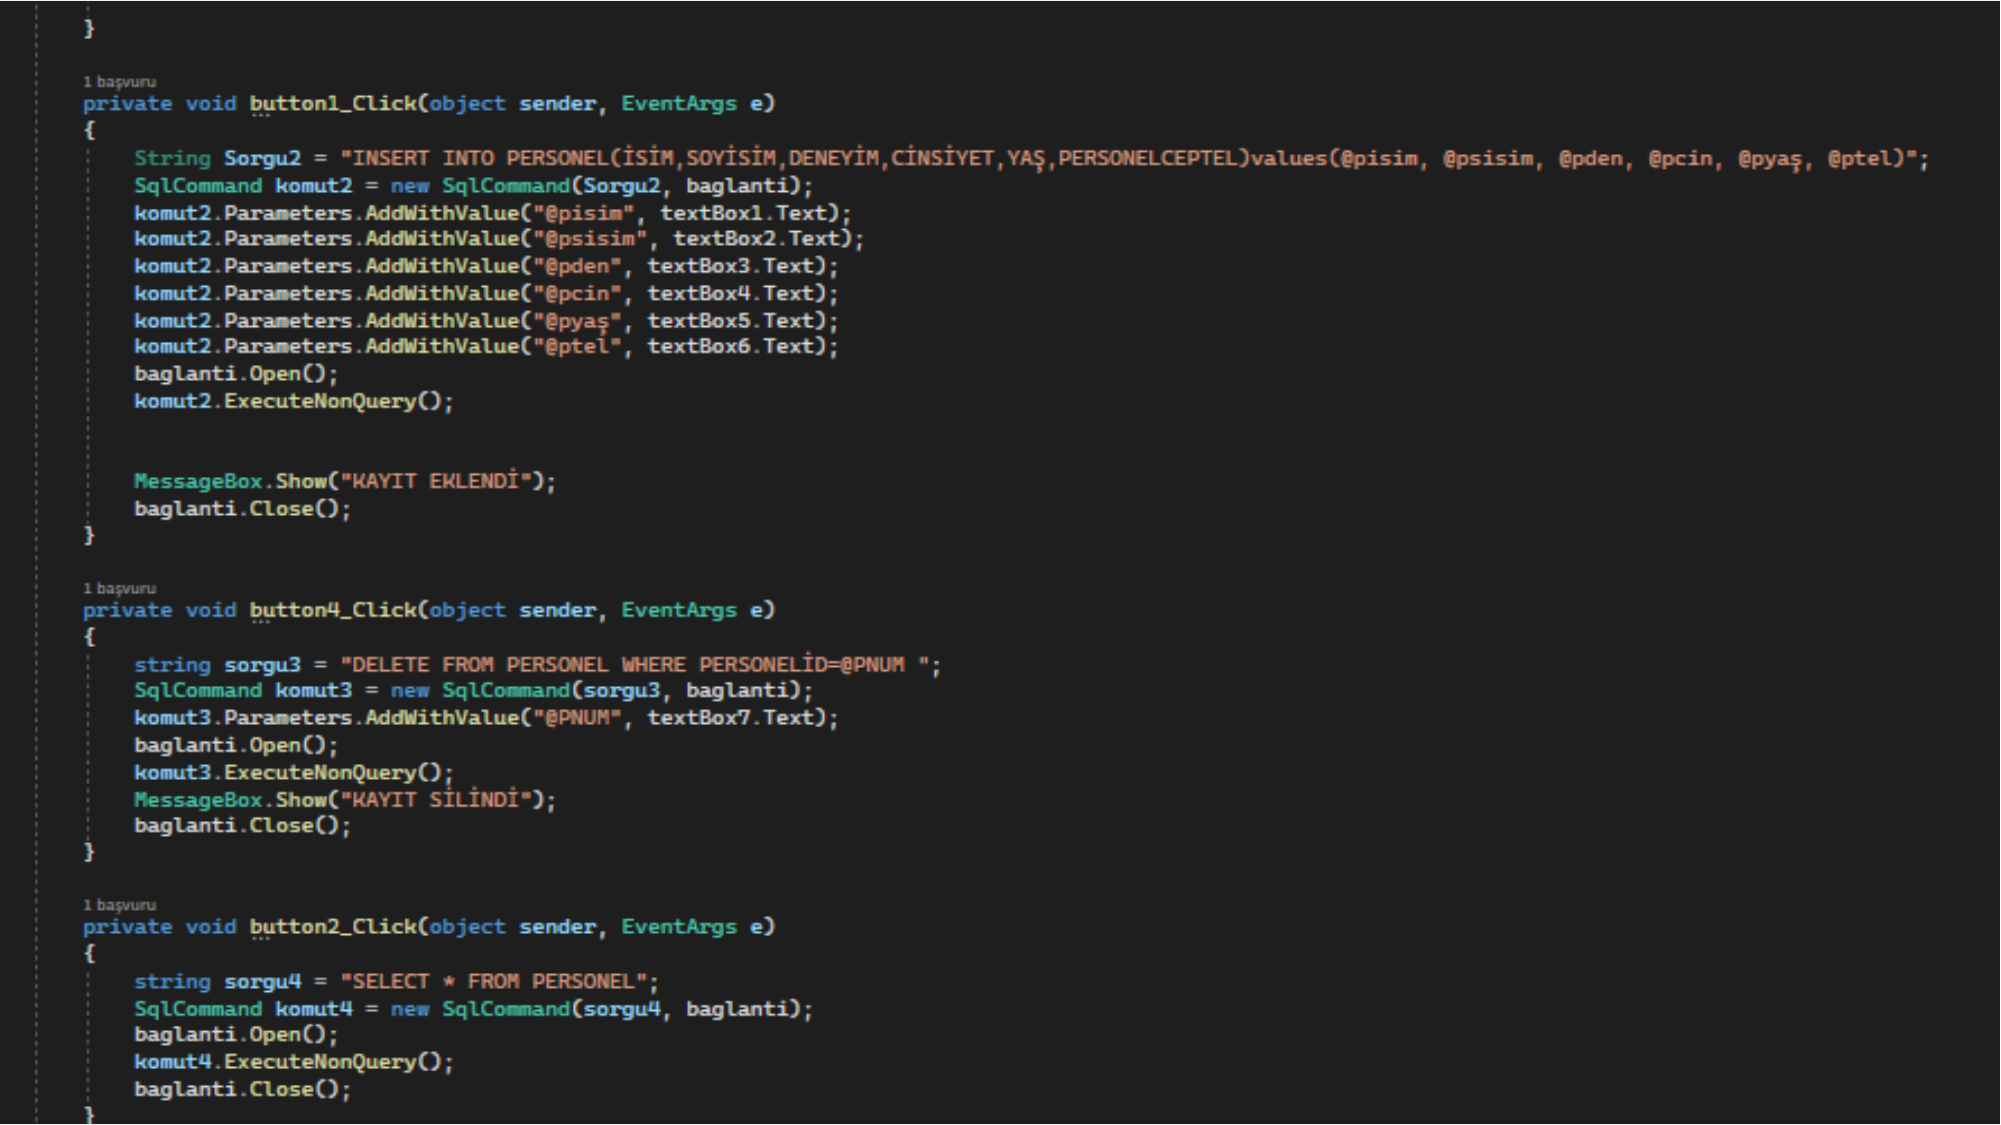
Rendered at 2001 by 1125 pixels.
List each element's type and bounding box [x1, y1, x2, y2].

list [0, 1, 2000, 1124]
